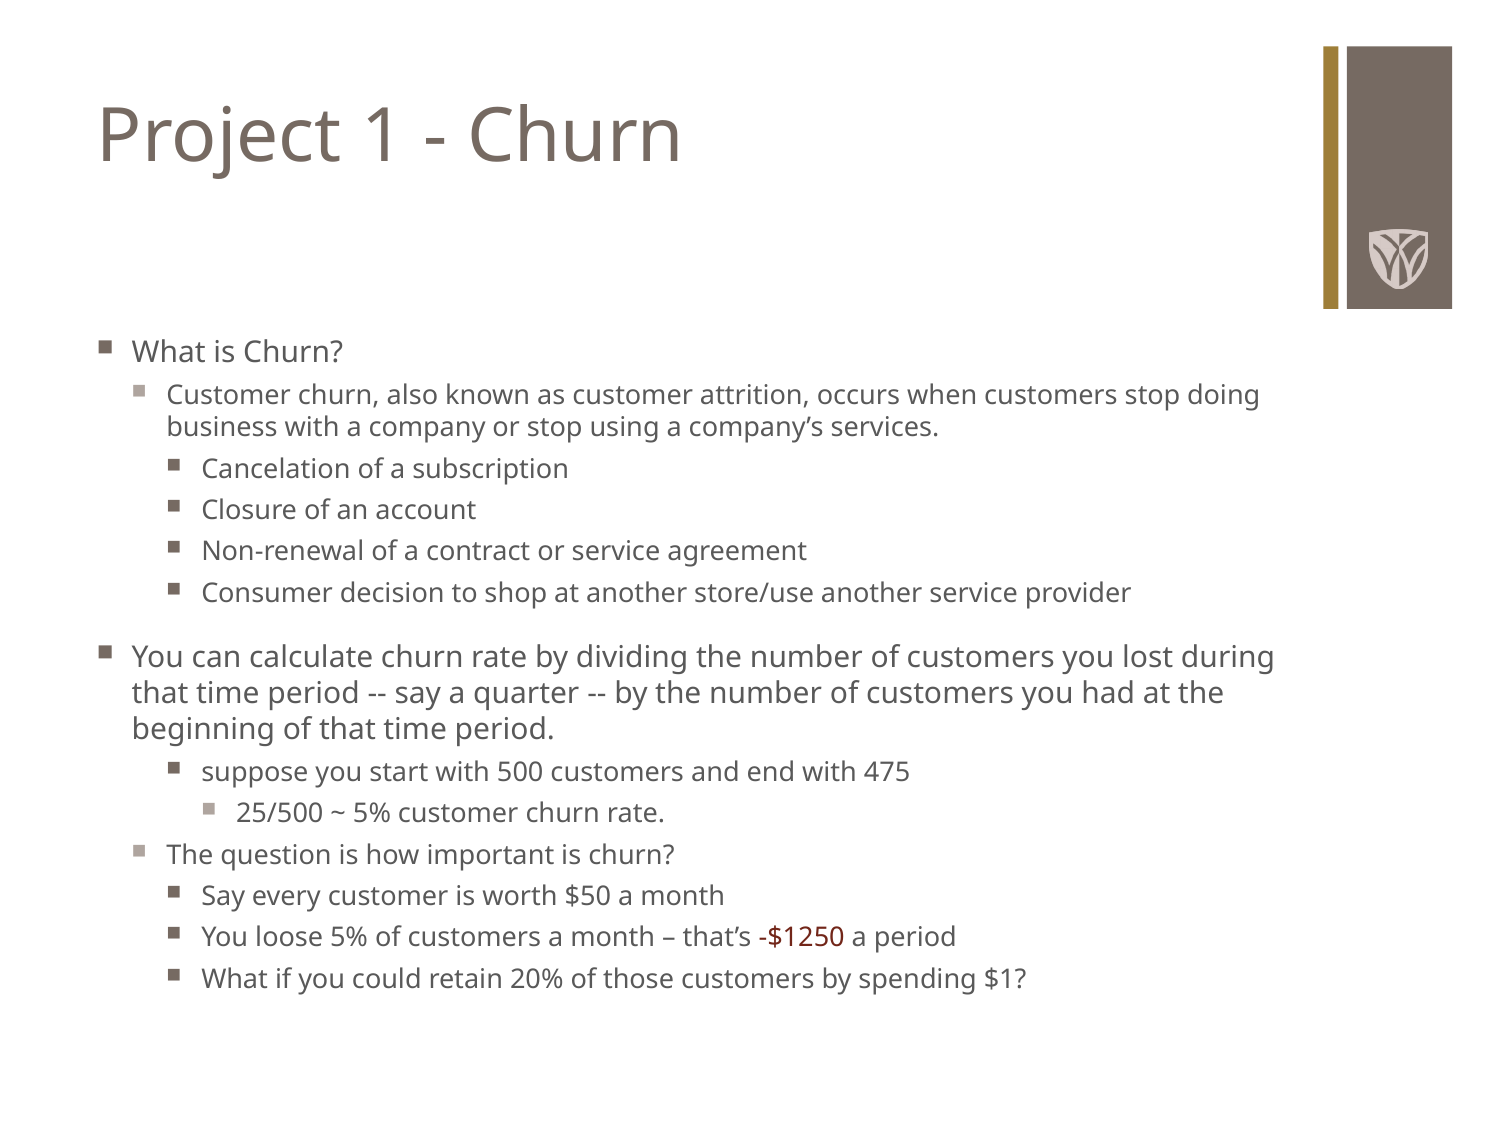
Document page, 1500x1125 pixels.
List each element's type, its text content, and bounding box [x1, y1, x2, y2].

list What is Churn? Customer churn, also known as customer attrition, occurs when customers stop doing business with a company or stop using a company’s services. Cancelation of a subscription Closure of an account Non-renewal of a contract or service agreement Consumer decision to shop at another store/use another service provider You can calculate churn rate by dividing the number of customers you lost during that time period -- say a quarter -- by the number of customers you had at the beginning of that time period. suppose you start with 500 customers and end with 475 25/500 ~ 5% customer churn rate. The question is how important is churn? Say every customer is worth $50 a month You loose 5% of customers a month – that’s -$1250 a period What if you could retain 20% of those customers by spending $1? [81, 324, 1322, 1005]
title Project 1 - Churn [81, 79, 1322, 263]
